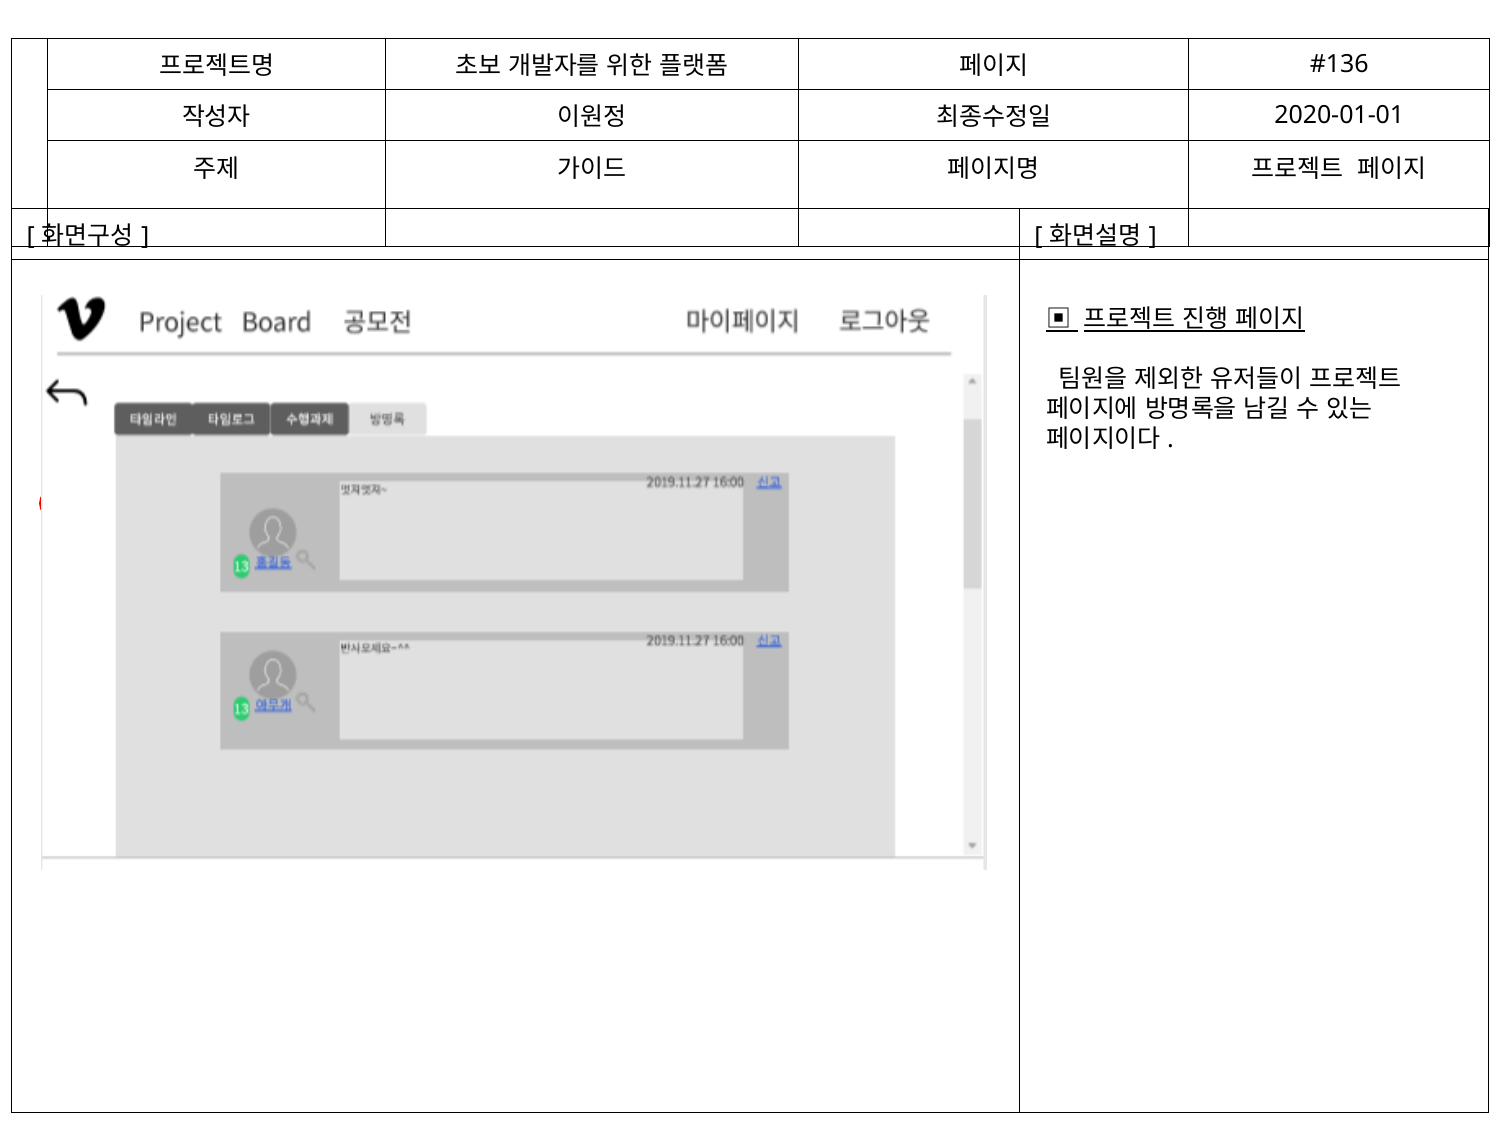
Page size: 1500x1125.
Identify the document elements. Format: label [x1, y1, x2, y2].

table_header [12, 247, 1019, 259]
table_cell [1020, 260, 1488, 1112]
table_header [1020, 247, 1488, 259]
table_cell [386, 141, 798, 246]
table_cell [48, 90, 385, 140]
table_header [386, 39, 798, 89]
table_cell [48, 141, 385, 246]
table_cell [799, 141, 1188, 246]
table_cell [12, 260, 1019, 1112]
table_cell [799, 90, 1188, 140]
picture [41, 295, 988, 870]
text_box [1031, 295, 1477, 460]
table_header [799, 39, 1188, 89]
table_cell [1189, 90, 1489, 140]
table_cell [1189, 141, 1489, 246]
table_header [48, 39, 385, 89]
table_header [12, 39, 47, 246]
table_cell [386, 90, 798, 140]
table_header [1189, 39, 1489, 89]
